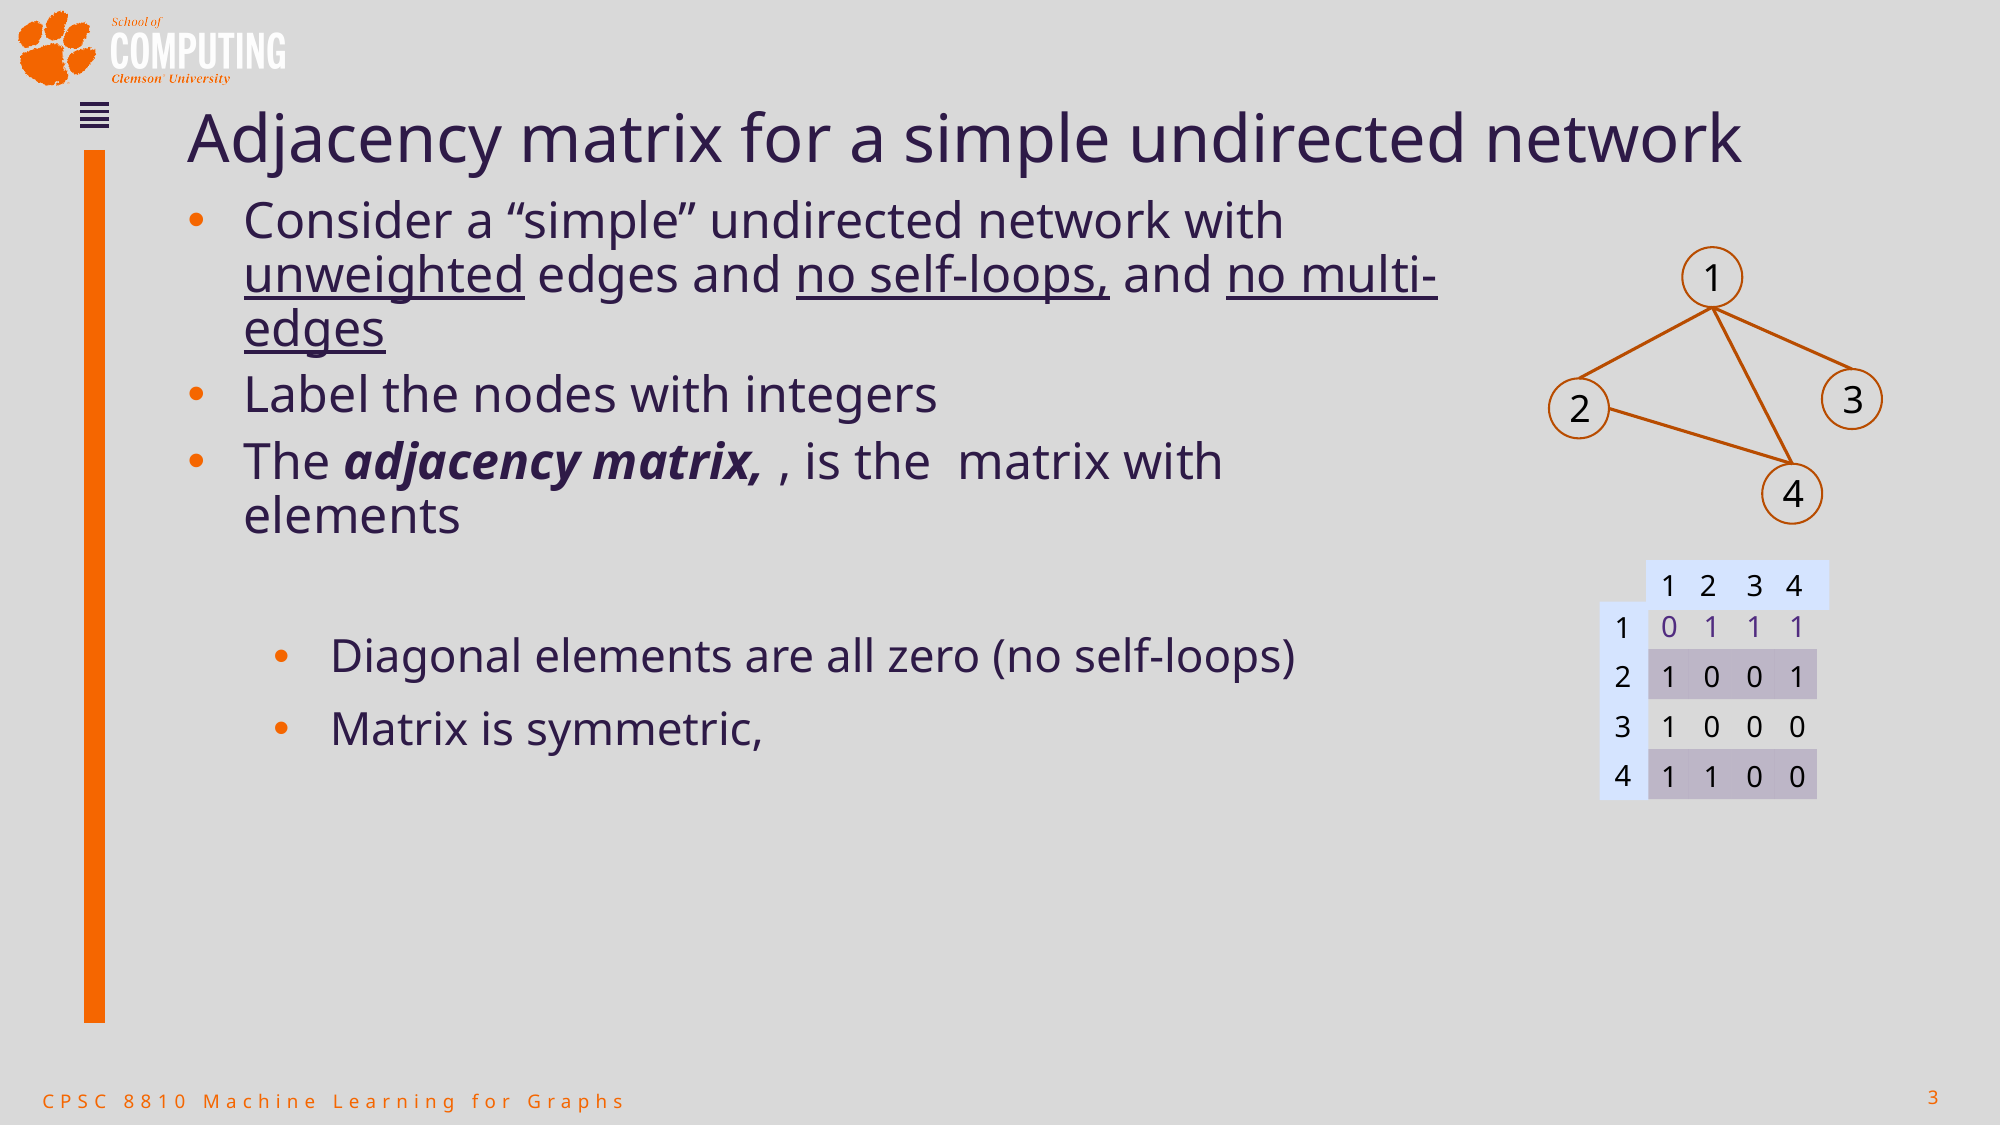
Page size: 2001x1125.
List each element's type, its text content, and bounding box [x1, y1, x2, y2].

table_cell 0 [1689, 649, 1731, 699]
text_box 1 2 3 4 [1646, 560, 1830, 610]
table_cell 1 [1649, 749, 1689, 799]
picture [18, 10, 285, 86]
table_cell 0 [1731, 649, 1774, 699]
table_header 1 [1689, 610, 1731, 649]
title Adjacency matrix for a simple undirected network [187, 104, 1913, 178]
table_cell 1 [1649, 699, 1689, 749]
table_cell 0 [1774, 749, 1817, 799]
table_cell 0 [1731, 699, 1774, 749]
table_cell 1 [1649, 649, 1689, 699]
table_cell 0 [1731, 749, 1774, 799]
table_cell 1 [1689, 749, 1731, 799]
table_cell 0 [1689, 699, 1731, 749]
table_cell 1 [1774, 649, 1817, 699]
text_box 1 2 3 4 [1599, 601, 1649, 801]
table_cell 0 [1774, 699, 1817, 749]
table_header 0 [1649, 610, 1689, 649]
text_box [1548, 246, 1883, 524]
table_header 1 [1731, 610, 1774, 649]
table_header 1 [1774, 610, 1817, 649]
